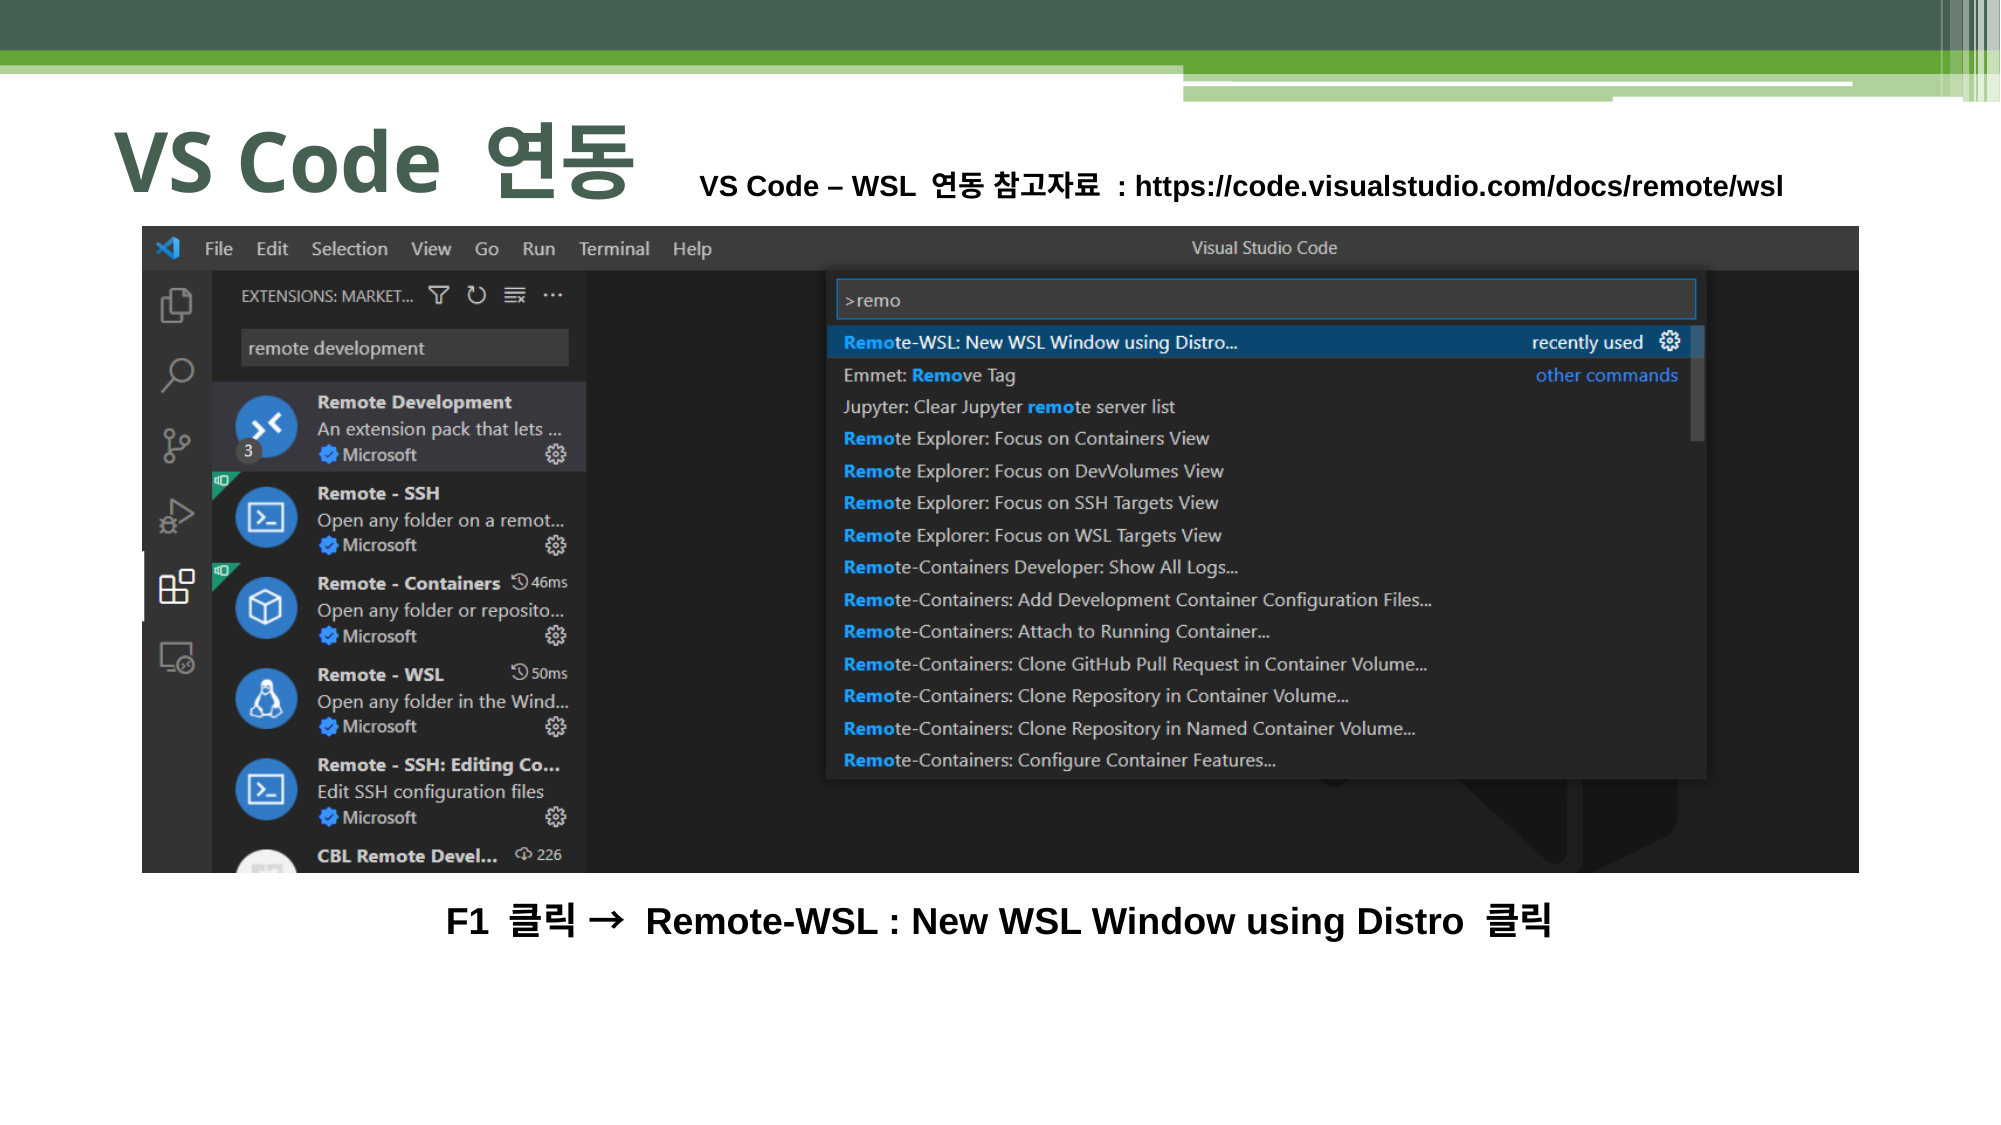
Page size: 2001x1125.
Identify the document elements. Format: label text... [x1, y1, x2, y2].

text_box F1 클릭 → Remote-WSL : New WSL Window using Distro 클릭 [431, 889, 1569, 950]
title VS Code 연동 [99, 71, 1900, 247]
picture [142, 226, 1859, 873]
text_box VS Code – WSL 연동 참고자료 : https://code.visualstudio.com/docs/remote/wsl [684, 159, 1801, 210]
